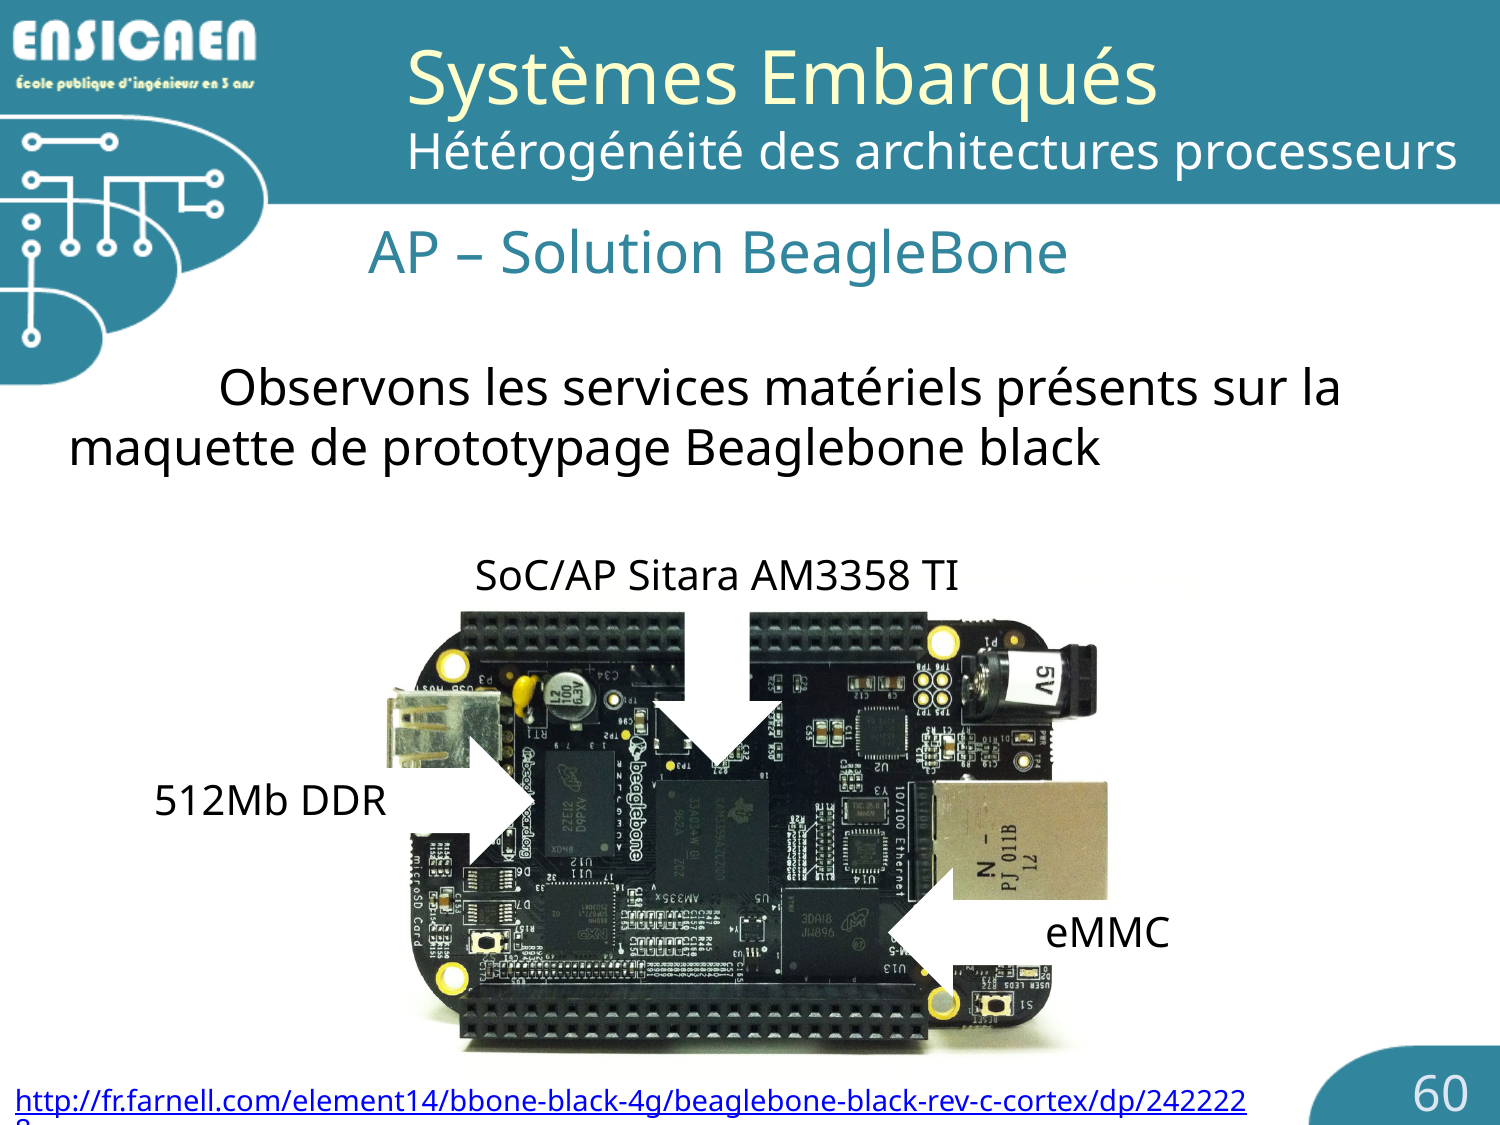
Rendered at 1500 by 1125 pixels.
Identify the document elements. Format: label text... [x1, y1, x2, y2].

text_box http://fr.farnell.com/element14/bbone-black-4g/beaglebone-black-rev-c-cortex/dp/2422228 [0, 1074, 1273, 1125]
text_box SoC/AP Sitara AM3358 TI [445, 540, 989, 573]
text_box 512Mb DDR [125, 766, 303, 836]
slide_number 60 [1396, 1065, 1498, 1125]
picture [0, 0, 1500, 1125]
text_box AP – Solution BeagleBone Observons les services matériels présents sur la maquette de prototypage Beaglebone black [53, 208, 1500, 504]
title Systèmes Embarqués Hétérogénéité des architectures processeurs [391, 0, 1500, 209]
